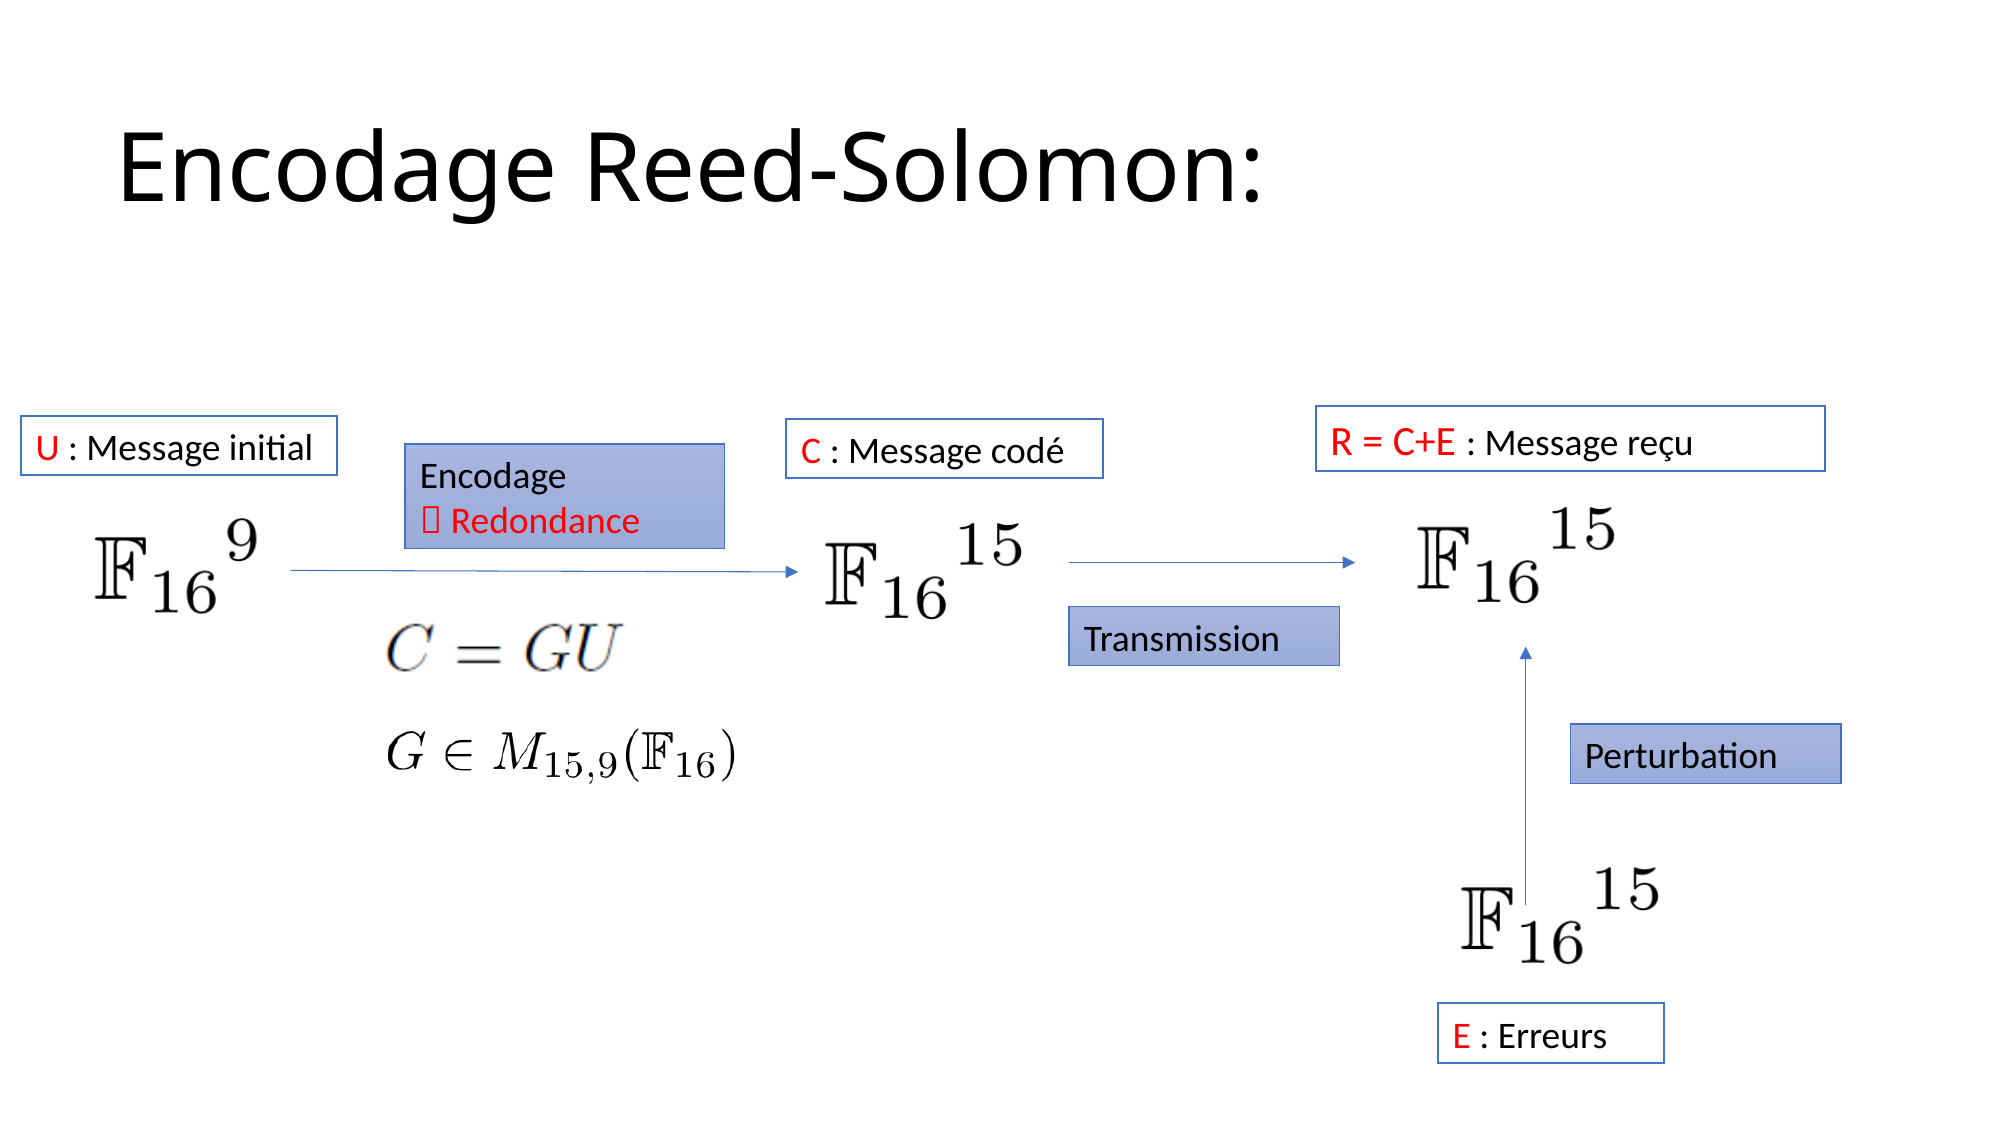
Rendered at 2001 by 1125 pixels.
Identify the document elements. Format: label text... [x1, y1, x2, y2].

picture [1434, 823, 1706, 1010]
picture [1390, 463, 1662, 649]
text_box Perturbation [1570, 723, 1842, 784]
text_box U : Message initial [20, 415, 338, 476]
text_box Transmission [1068, 606, 1340, 666]
picture [798, 479, 1069, 665]
text_box Encodage  Redondance [404, 443, 725, 549]
text_box E : Erreurs [1437, 1010, 1665, 1064]
picture [376, 706, 754, 802]
picture [350, 604, 628, 684]
text_box C : Message codé [785, 418, 1104, 479]
title Encodage Reed-Solomon: [100, 111, 1316, 256]
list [53, 471, 291, 670]
text_box R = C+E : Message reçu [1315, 405, 1826, 472]
